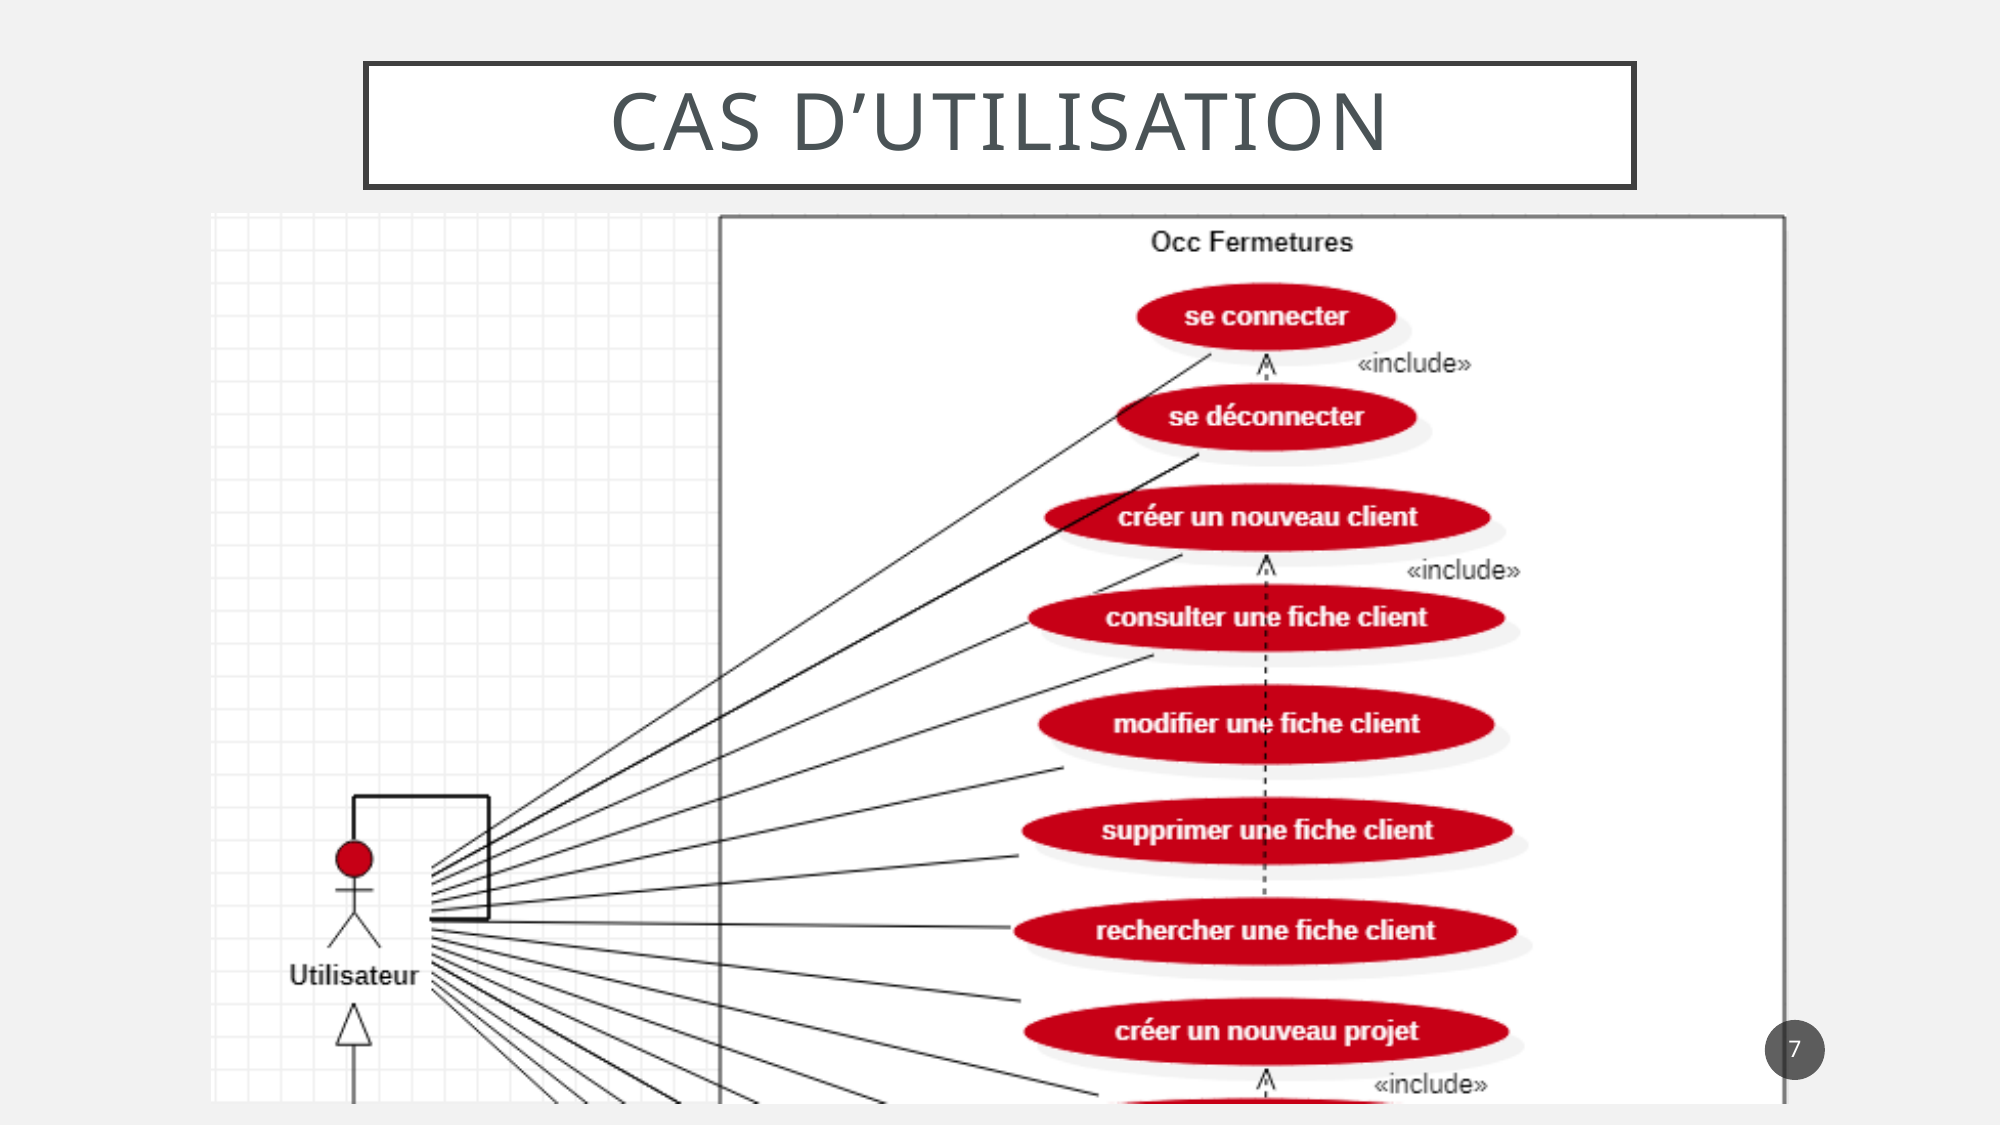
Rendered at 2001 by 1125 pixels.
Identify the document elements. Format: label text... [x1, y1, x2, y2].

slide_number 7 [1789, 1019, 1825, 1080]
title CAS D’UTILISATION [363, 61, 1637, 190]
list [211, 213, 1789, 1104]
